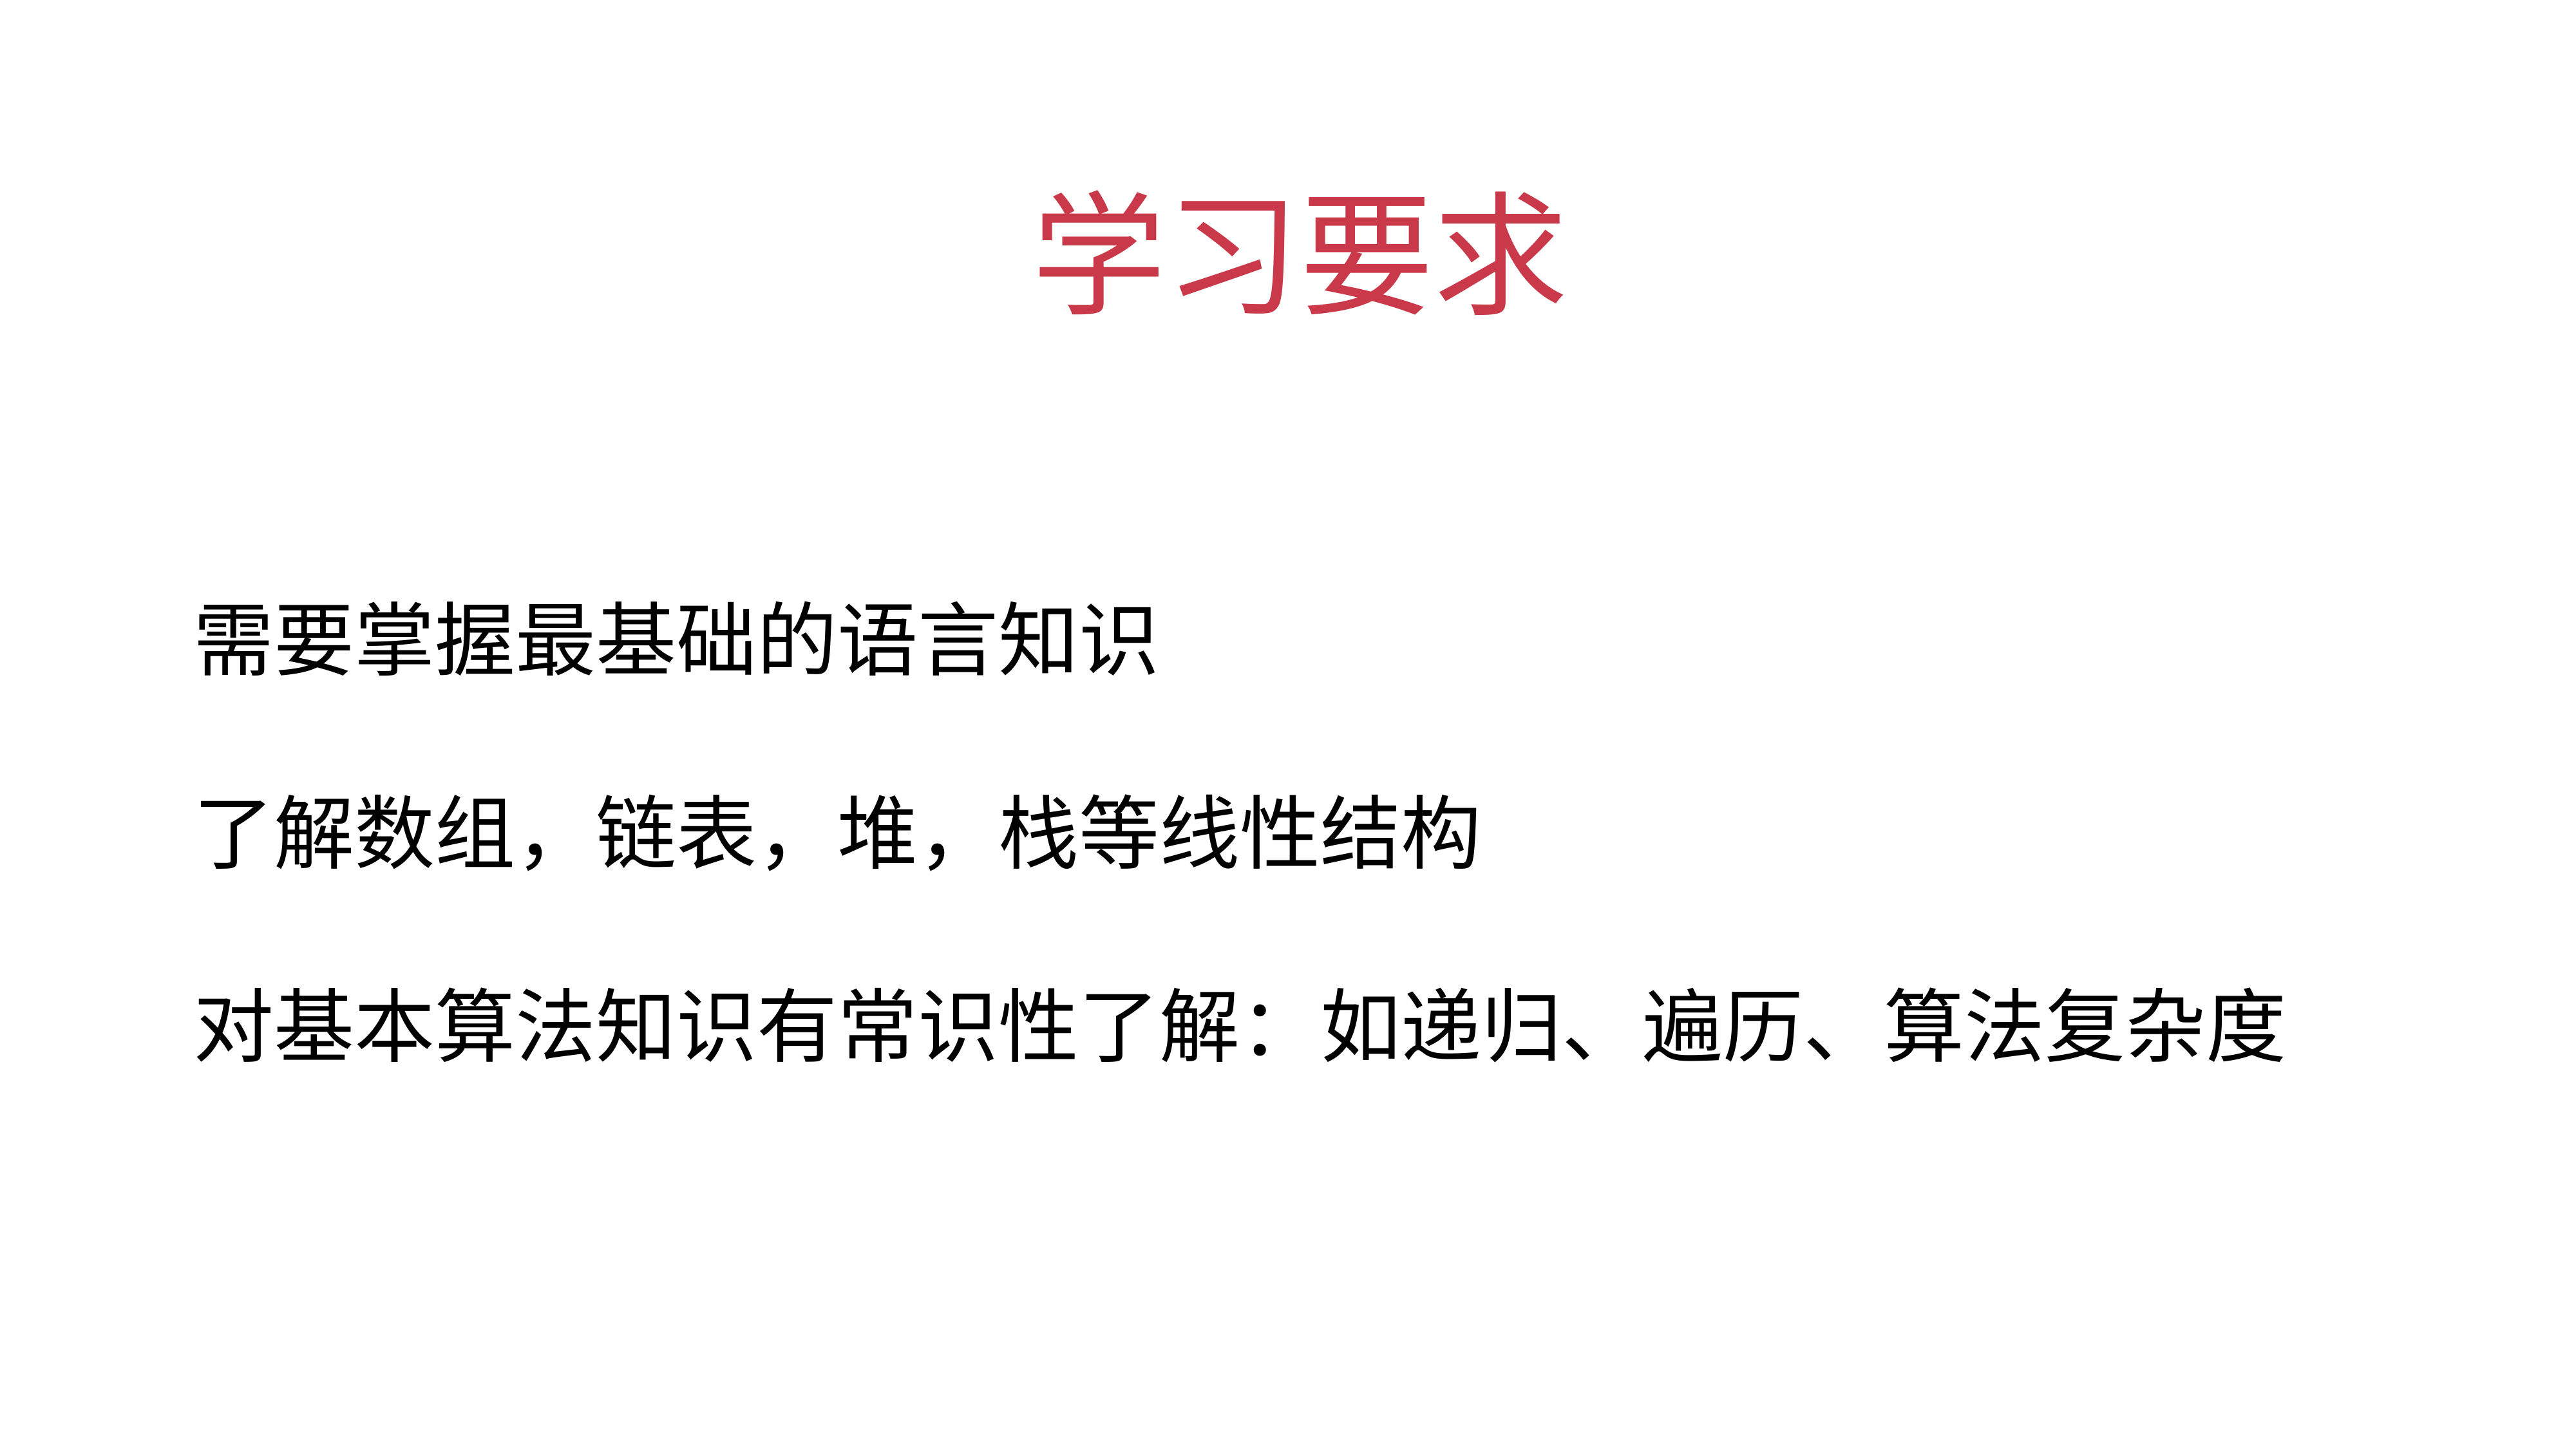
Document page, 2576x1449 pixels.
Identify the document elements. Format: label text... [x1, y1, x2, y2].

text_box 需要掌握最基础的语言知识 了解数组，链表，堆，栈等线性结构 对基本算法知识有常识性了解：如递归、遍历、算法复杂度 [187, 487, 2389, 1077]
title 学习要求 [187, 122, 2389, 337]
